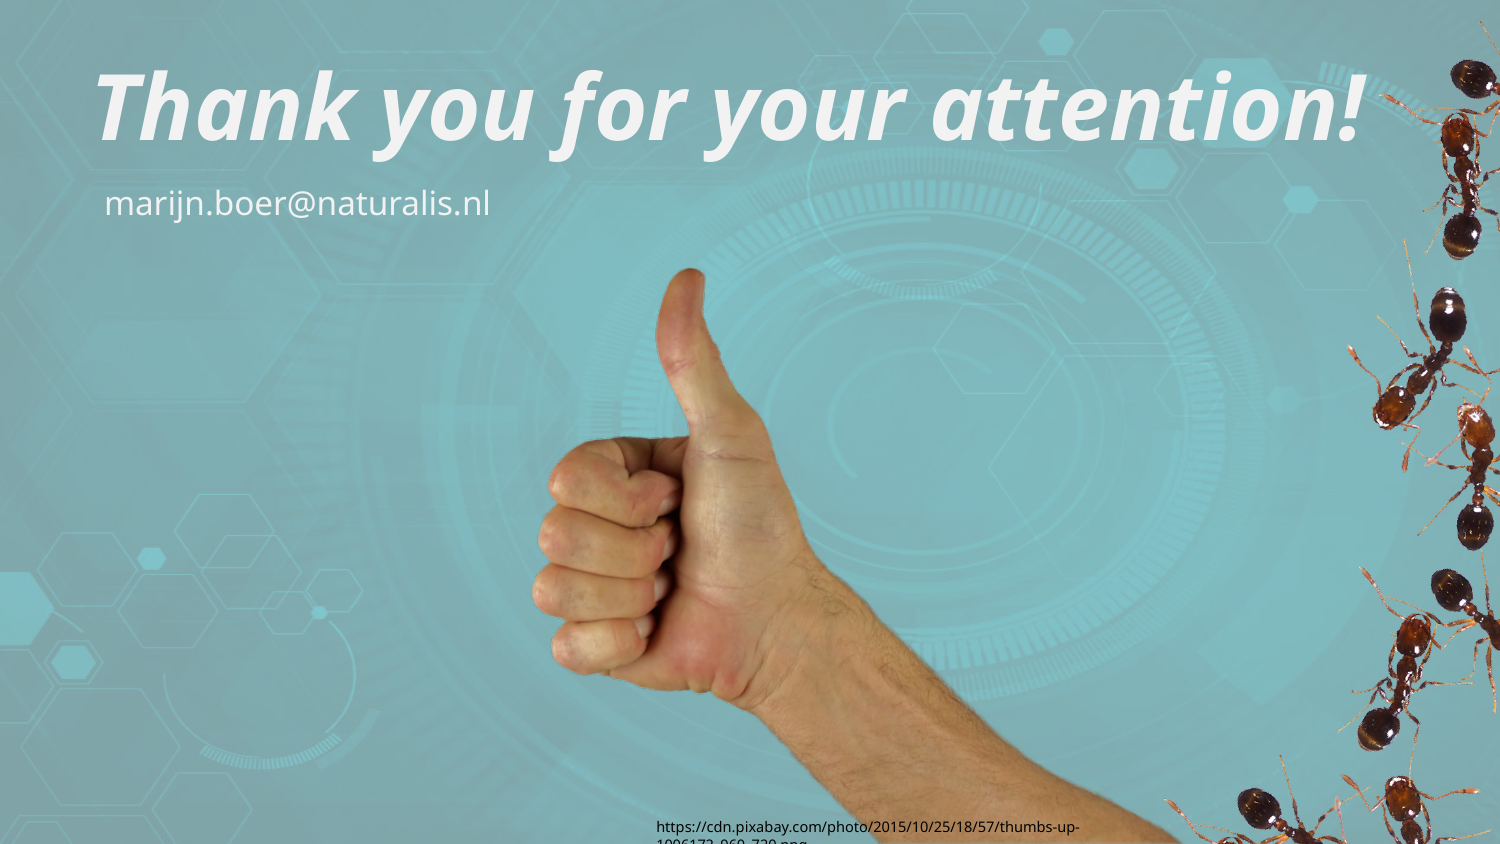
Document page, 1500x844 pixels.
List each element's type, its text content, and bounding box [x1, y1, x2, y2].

title Thank you for your attention! [75, 33, 1425, 175]
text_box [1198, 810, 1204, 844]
picture [88, 0, 1500, 844]
